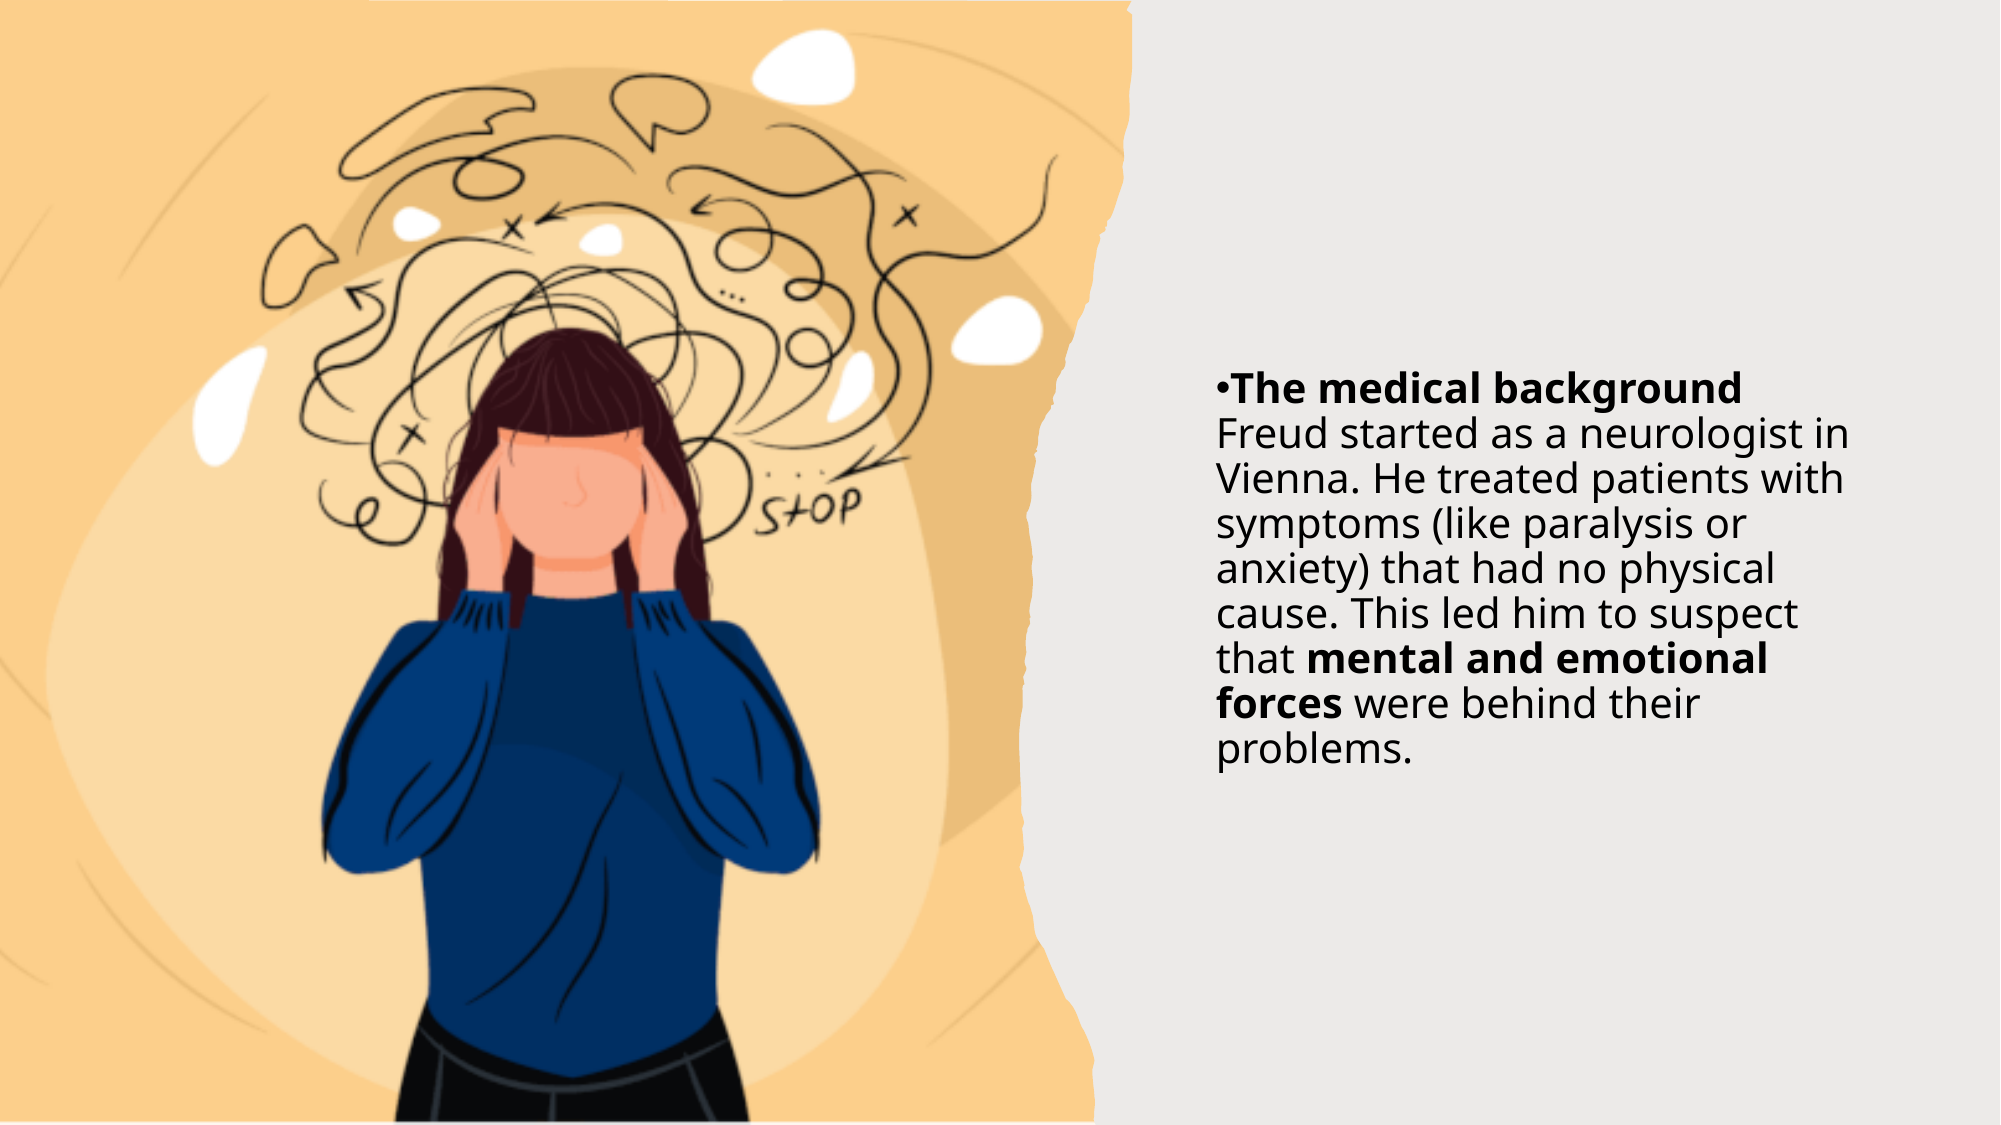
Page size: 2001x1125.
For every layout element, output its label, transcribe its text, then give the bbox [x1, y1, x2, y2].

text_box The medical background Freud started as a neurologist in Vienna. He treated patients with symptoms (like paralysis or anxiety) that had no physical cause. This led him to suspect that mental and emotional forces were behind their problems. [1200, 359, 1880, 1002]
picture [0, 0, 1133, 1125]
text_box [1133, 0, 2000, 1125]
